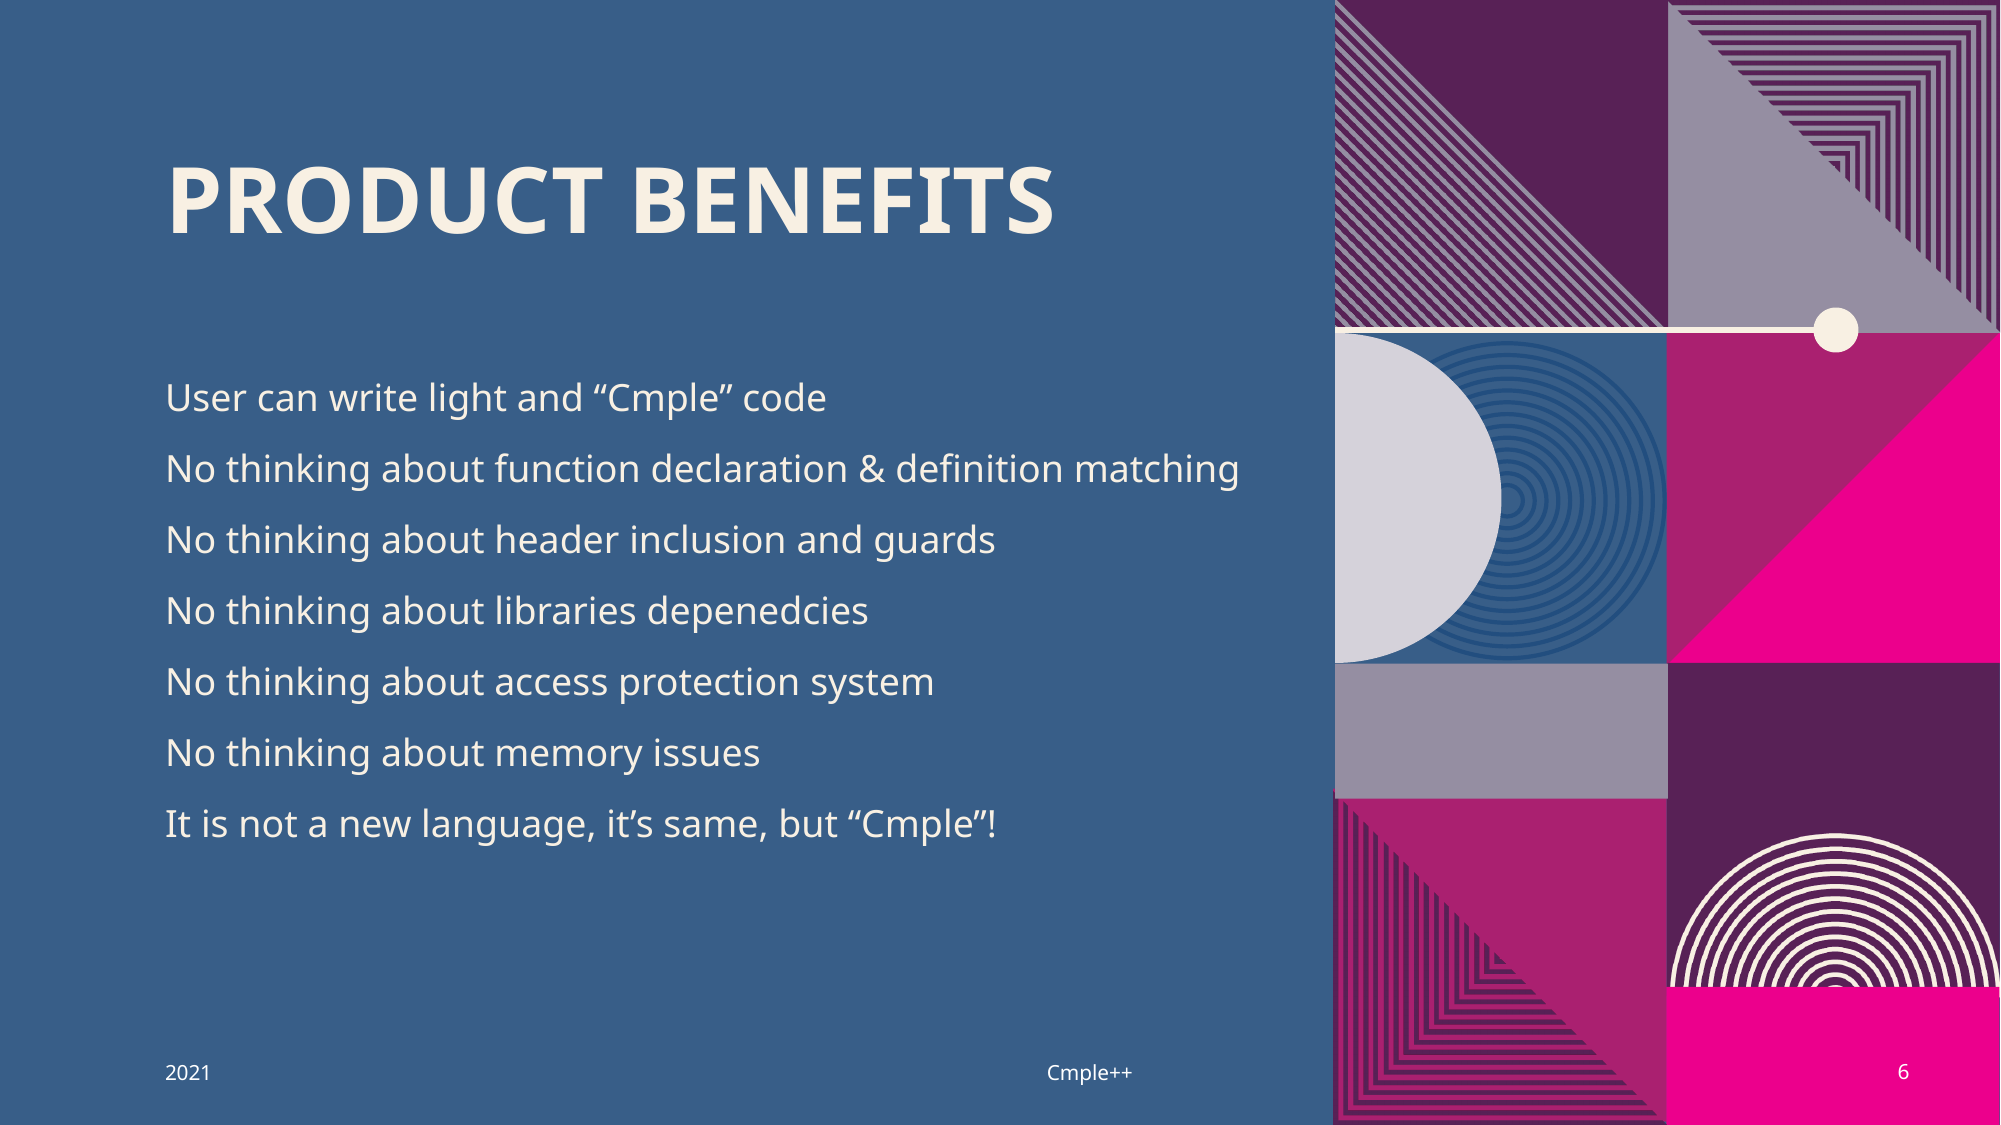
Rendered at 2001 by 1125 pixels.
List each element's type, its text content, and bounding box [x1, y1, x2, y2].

picture [1335, 0, 2001, 333]
picture [1333, 791, 1667, 1125]
slide_number 2021 [150, 1042, 330, 1103]
title PRODUCT BENEFITS [150, 146, 1266, 361]
slide_number 6 [1849, 1042, 1925, 1103]
footer Cmple++ [902, 1042, 1278, 1103]
picture [1669, 833, 2001, 998]
list User can write light and “Cmple” code No thinking about function declaration & definition matching No thinking about header inclusion and guards No thinking about libraries depenedcies No thinking about access protection system No thinking about memory issues It is not a new language, it’s same, but “Cmple”! [150, 361, 1266, 992]
